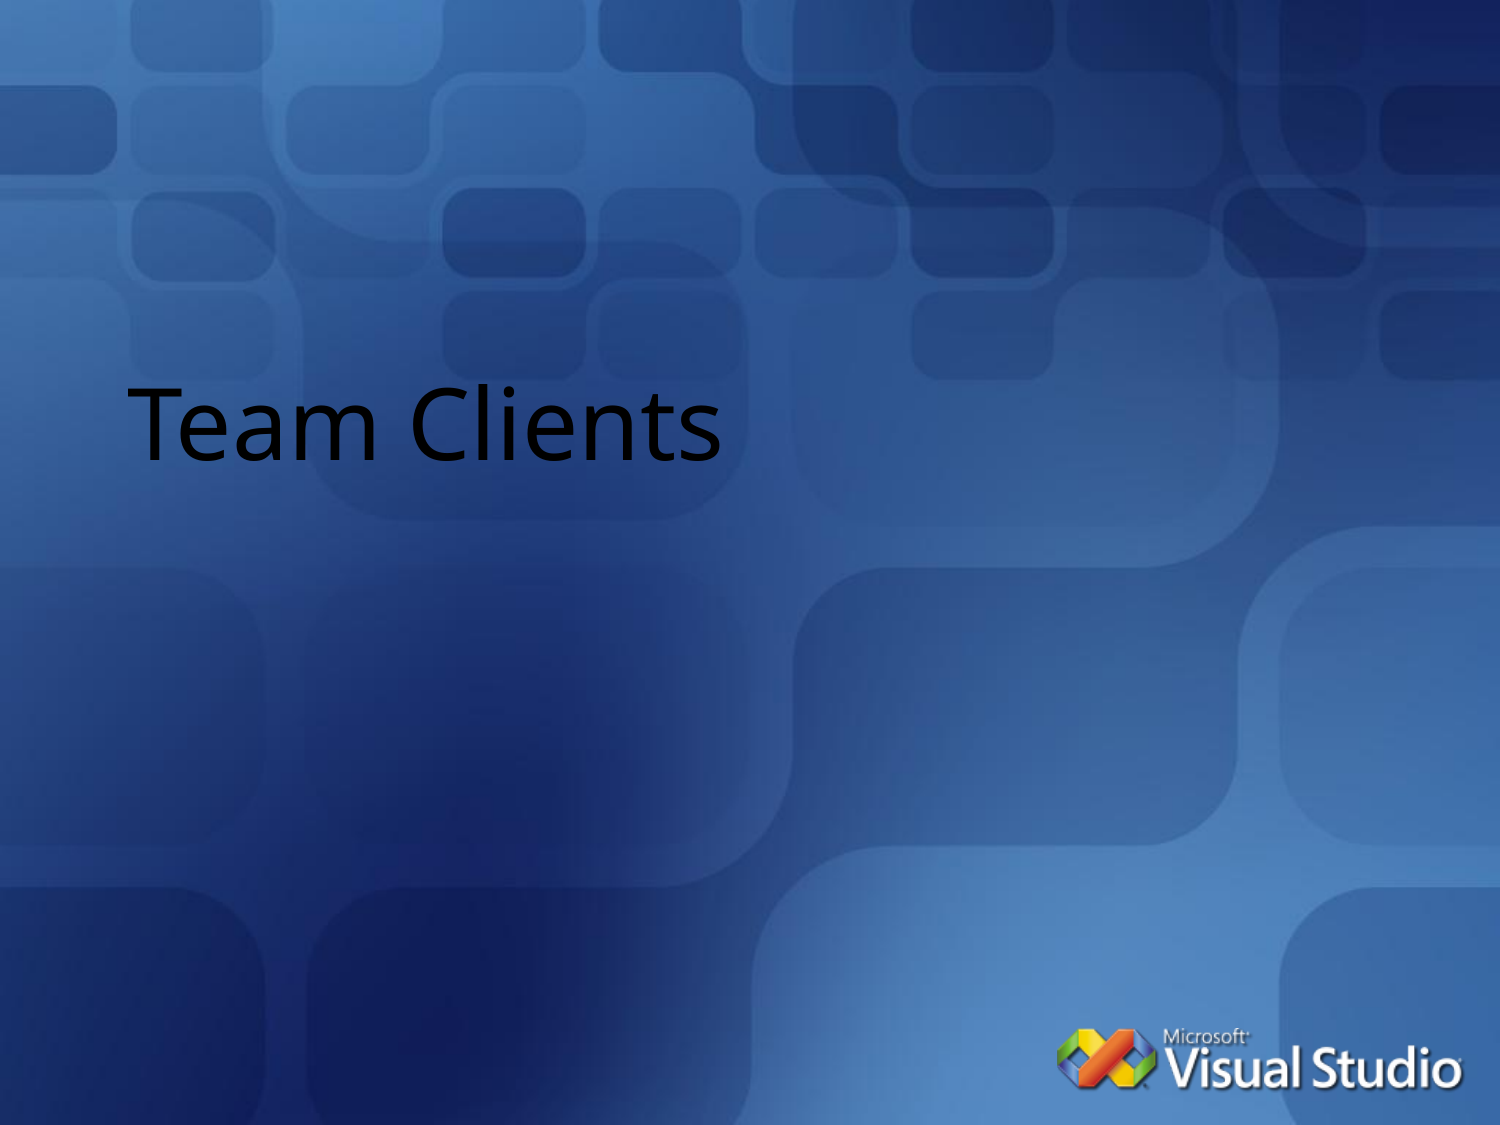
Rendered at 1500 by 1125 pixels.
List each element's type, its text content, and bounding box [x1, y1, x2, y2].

title Team Clients [112, 312, 1438, 544]
picture [0, 0, 1500, 1125]
